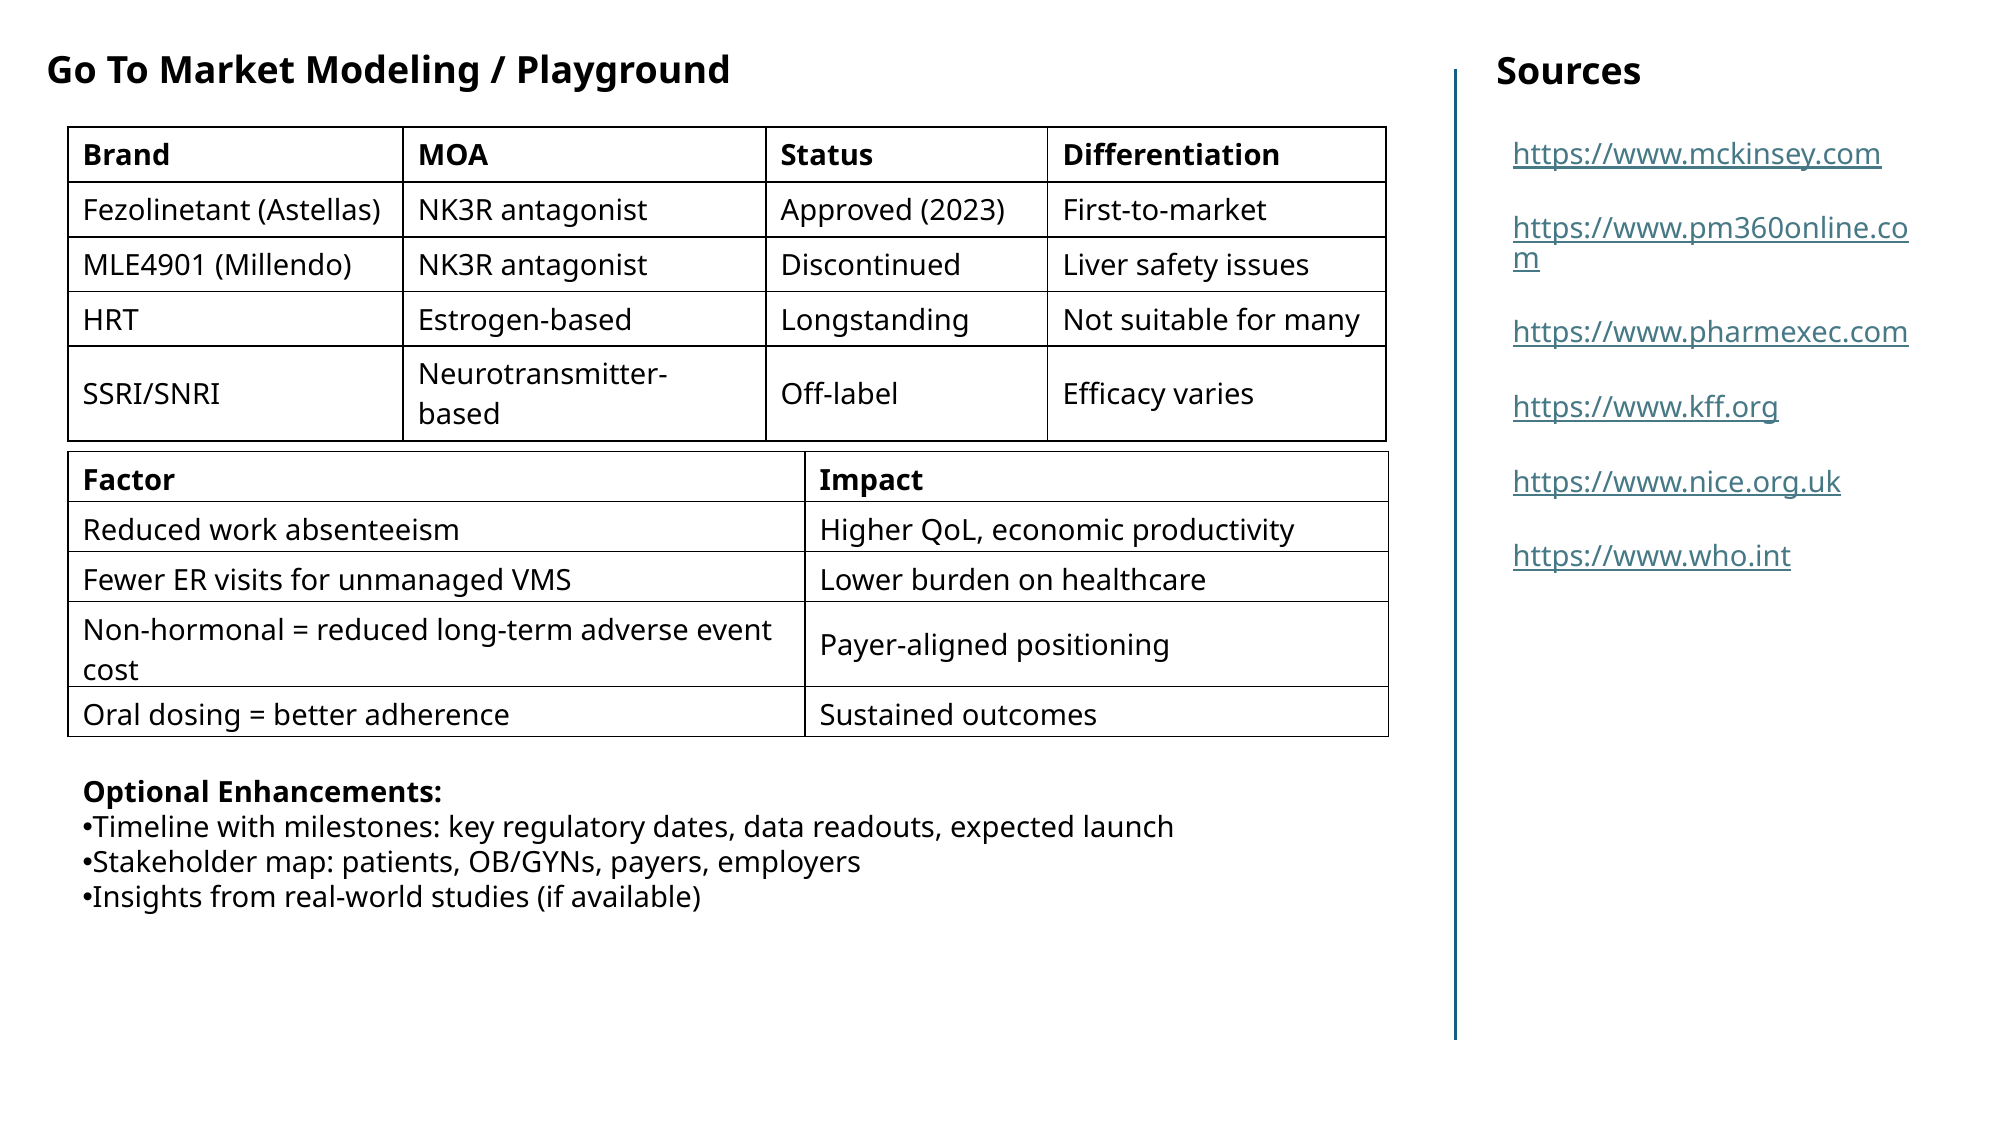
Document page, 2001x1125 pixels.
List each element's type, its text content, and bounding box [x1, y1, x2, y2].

table_cell Liver safety issues [1048, 238, 1385, 291]
table_cell Payer-aligned positioning [806, 602, 1388, 686]
text_box Optional Enhancements: Timeline with milestones: key regulatory dates, data readouts, expected launch Stakeholder map: patients, OB/GYNs, payers, employers Insights from real-world studies (if available) [67, 766, 1389, 956]
table_cell Estrogen-based [404, 292, 765, 345]
table_cell Fezolinetant (Astellas) [69, 183, 402, 236]
table_header Differentiation [1048, 128, 1385, 181]
table_cell Sustained outcomes [806, 687, 1388, 736]
table_cell SSRI/SNRI [69, 347, 402, 440]
table_cell HRT [69, 292, 402, 345]
table_header Impact [806, 452, 1388, 501]
table_header MOA [404, 128, 765, 181]
table_header Status [767, 128, 1047, 181]
table_cell MLE4901 (Millendo) [69, 238, 402, 291]
table_cell Neurotransmitter-based [404, 347, 765, 440]
text_box Sources [1481, 39, 1657, 100]
text_box https://www.mckinsey.com https://www.pm360online.com https://www.pharmexec.com https://www.kff.org https://www.nice.org.uk https://www.who.int [1497, 127, 1934, 731]
table_cell Efficacy varies [1048, 347, 1385, 440]
table_cell Approved (2023) [767, 183, 1047, 236]
table_cell Higher QoL, economic productivity [806, 502, 1388, 551]
table_cell Reduced work absenteeism [69, 502, 804, 551]
table_cell Lower burden on healthcare [806, 552, 1388, 601]
table_cell Fewer ER visits for unmanaged VMS [69, 552, 804, 601]
table_cell Oral dosing = better adherence [69, 687, 804, 736]
table_cell NK3R antagonist [404, 183, 765, 236]
table_cell Longstanding [767, 292, 1047, 345]
table_header Factor [69, 452, 804, 501]
table_cell Non-hormonal = reduced long-term adverse event cost [69, 602, 804, 686]
table_header Brand [69, 128, 402, 181]
table_cell Discontinued [767, 238, 1047, 291]
table_cell Off-label [767, 347, 1047, 440]
text_box Go To Market Modeling / Playground [31, 38, 747, 99]
table_cell Not suitable for many [1048, 292, 1385, 345]
table_cell First-to-market [1048, 183, 1385, 236]
table_cell NK3R antagonist [404, 238, 765, 291]
